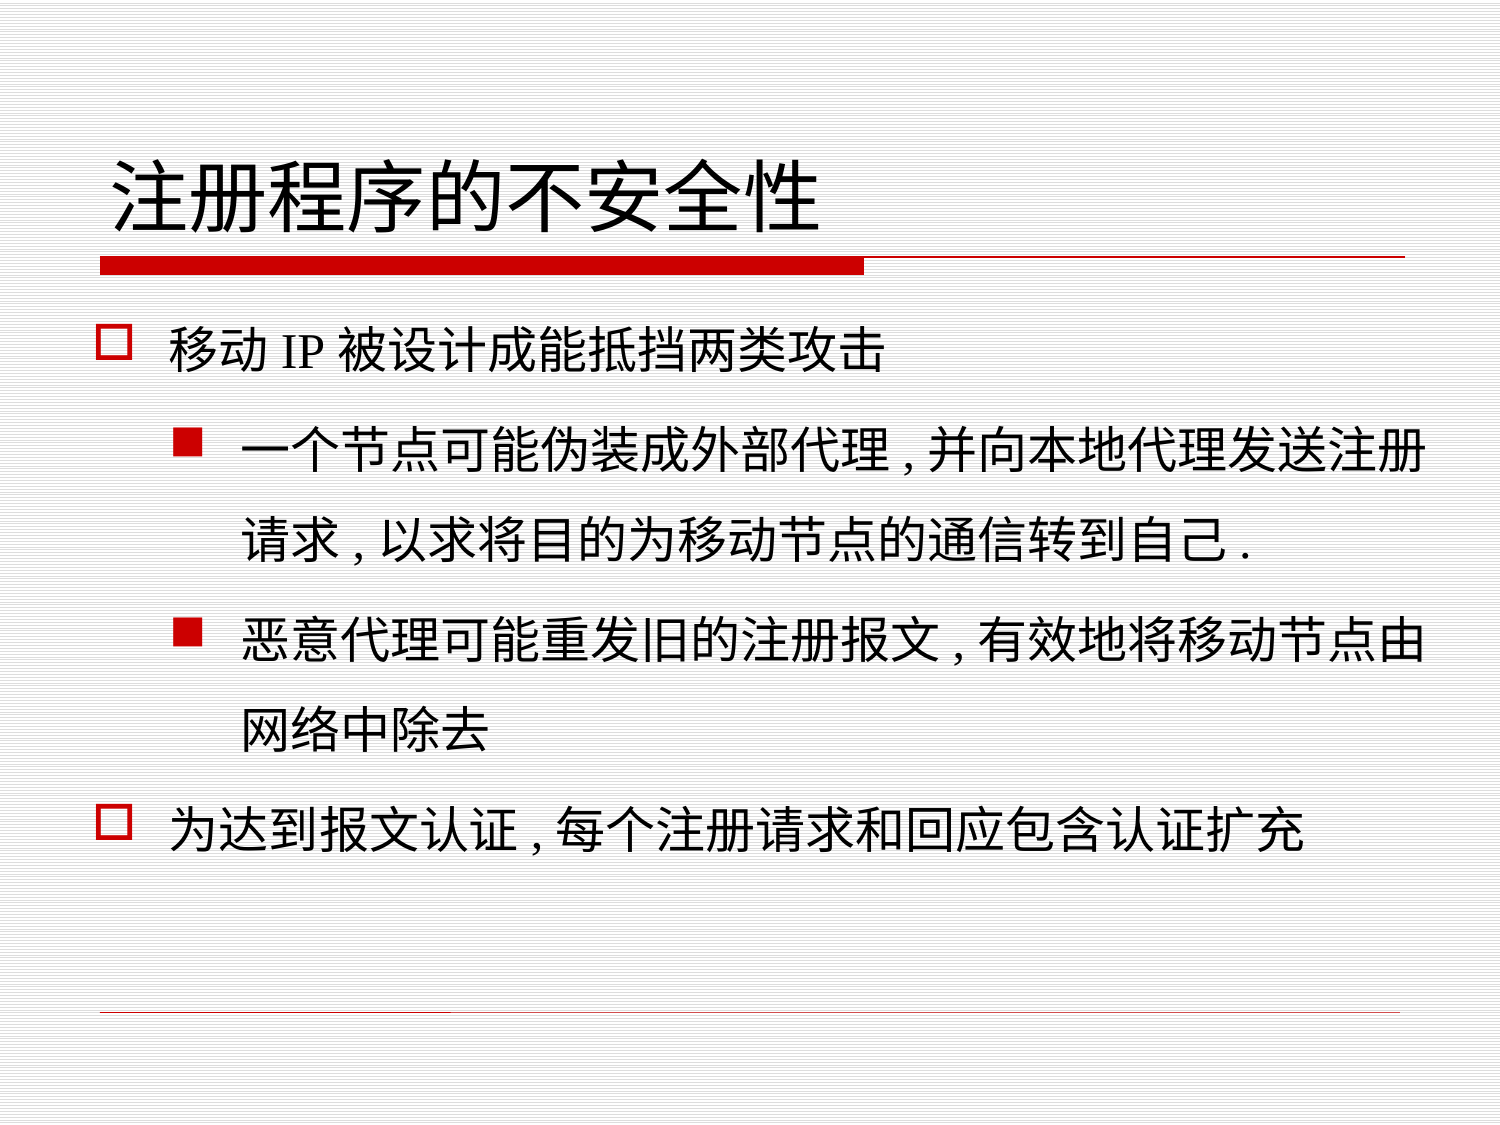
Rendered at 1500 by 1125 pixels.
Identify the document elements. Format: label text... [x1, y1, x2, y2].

list 移动IP被设计成能抵挡两类攻击 一个节点可能伪装成外部代理,并向本地代理发送注册请求,以求将目的为移动节点的通信转到自己. 恶意代理可能重发旧的注册报文,有效地将移动节点由网络中除去 为达到报文认证,每个注册请求和回应包含认证扩充 [76, 281, 1469, 1083]
title 注册程序的不安全性 [94, 50, 1407, 250]
